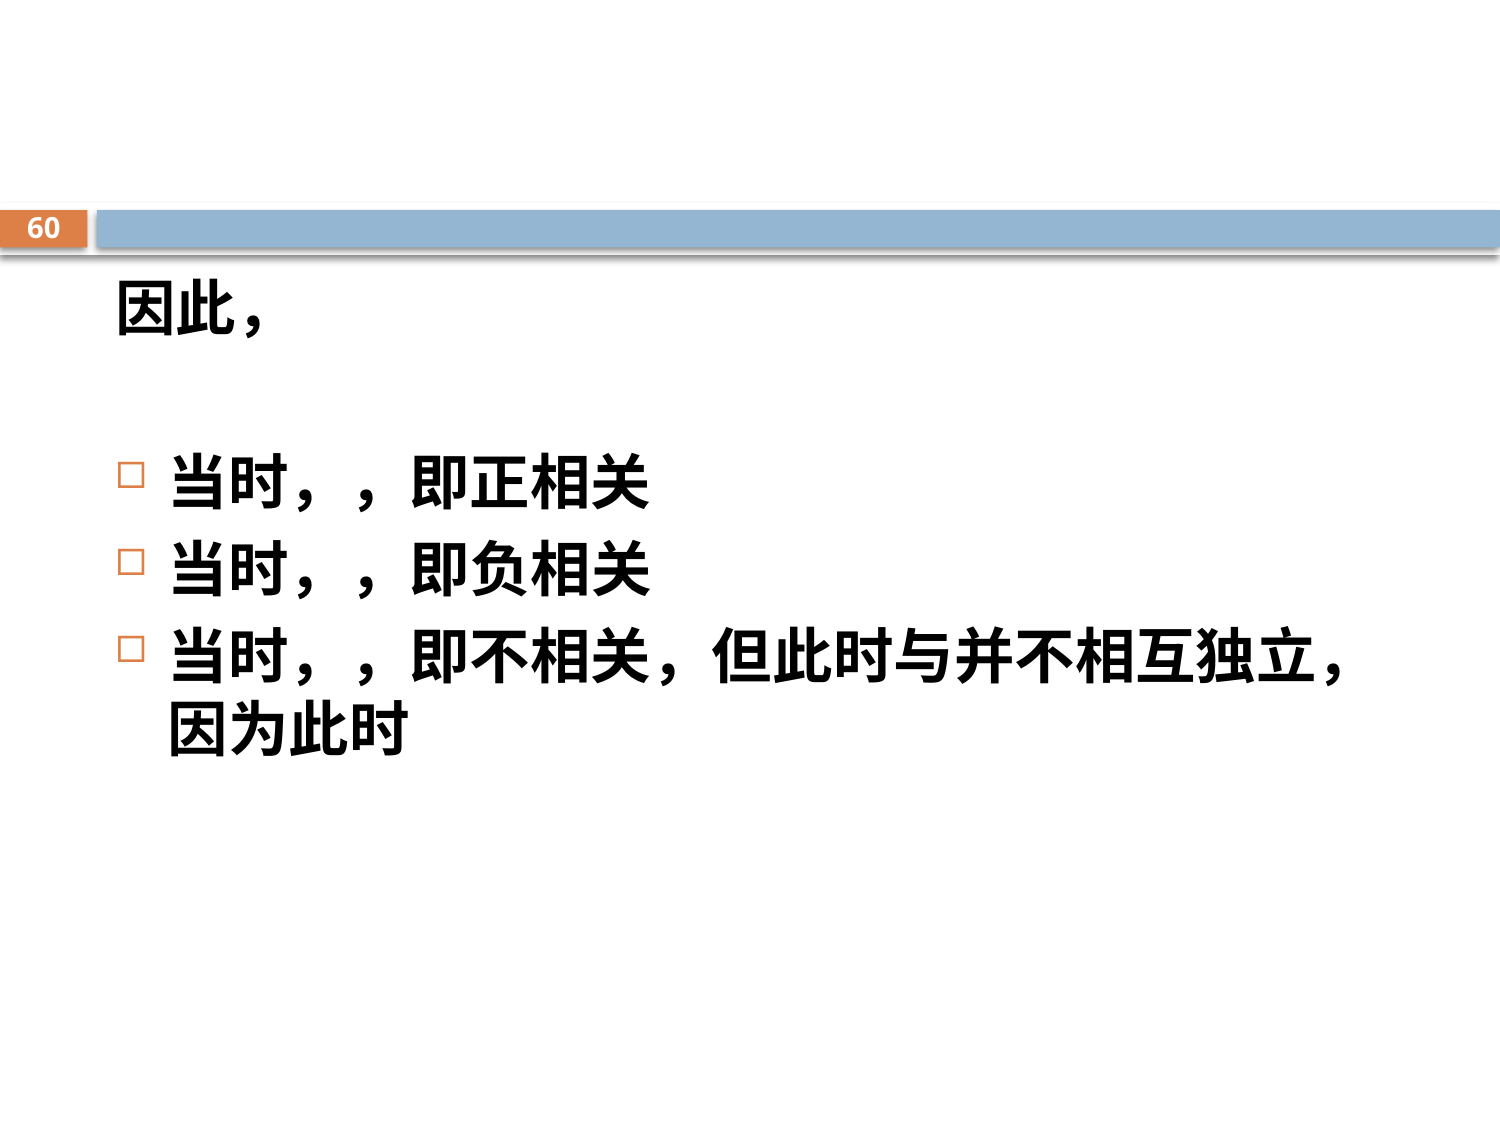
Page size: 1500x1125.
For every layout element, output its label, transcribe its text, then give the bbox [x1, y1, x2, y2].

slide_number 60 [0, 208, 88, 249]
